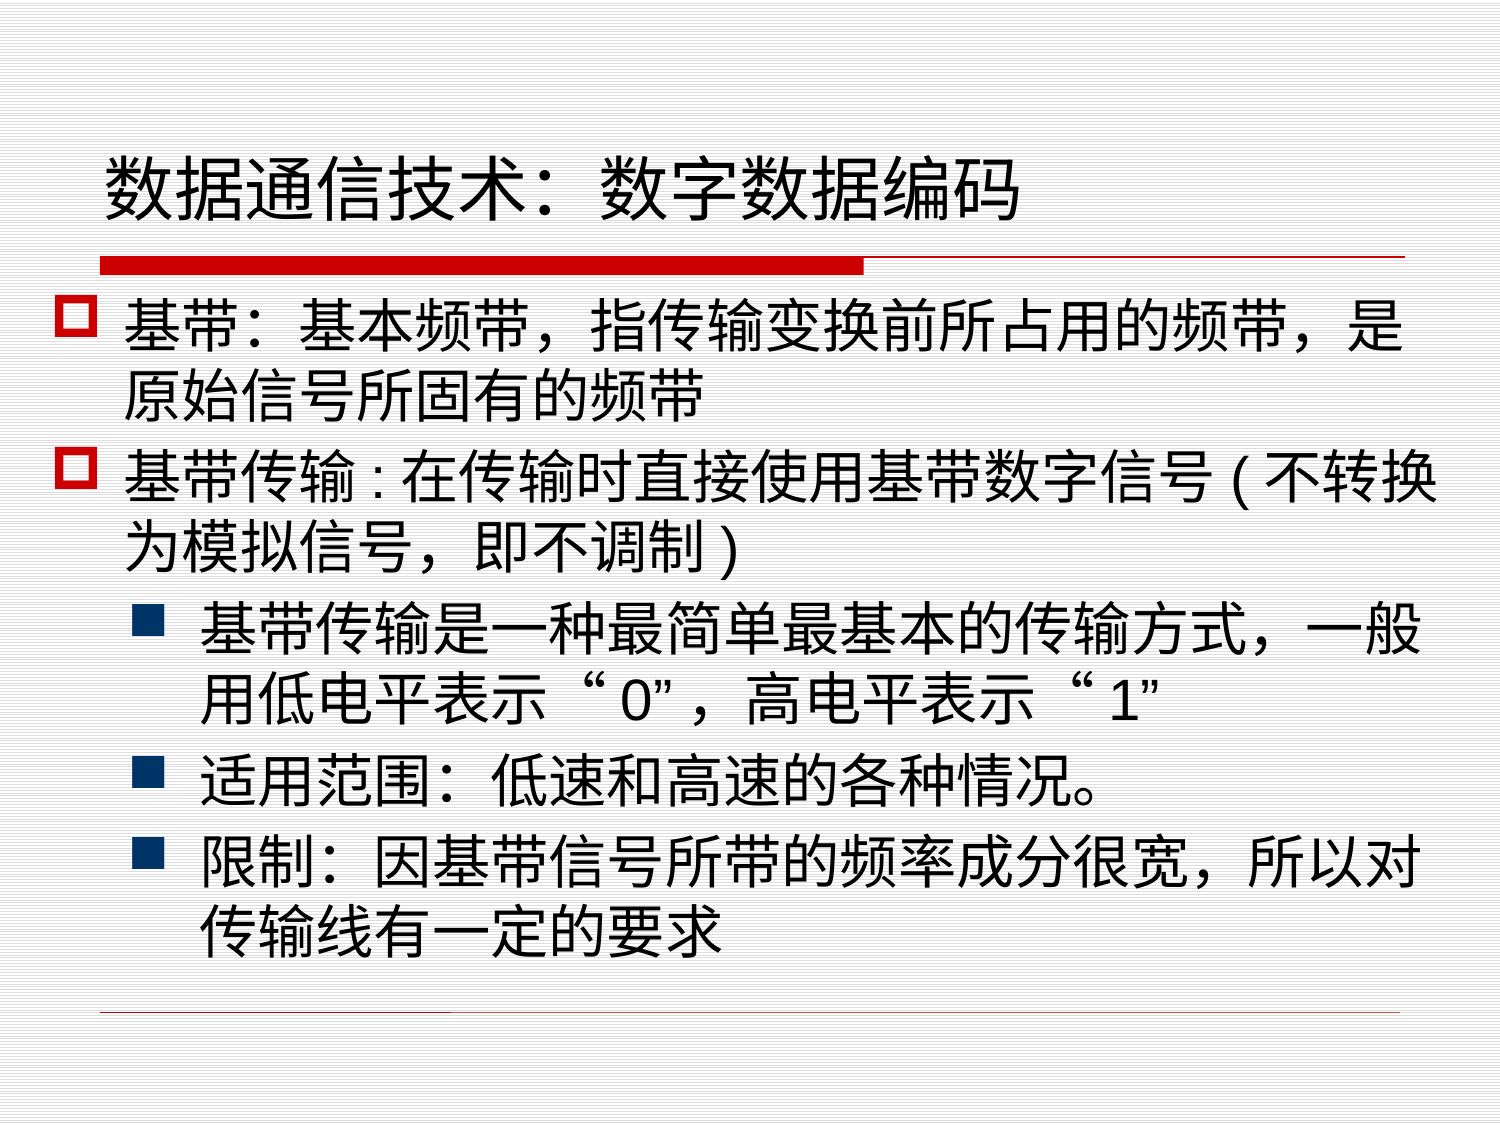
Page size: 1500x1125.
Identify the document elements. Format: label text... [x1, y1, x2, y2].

title 数据通信技术：数字数据编码 [88, 137, 1389, 238]
list 基带：基本频带，指传输变换前所占用的频带，是原始信号所固有的频带 基带传输:在传输时直接使用基带数字信号(不转换为模拟信号，即不调制) 基带传输是一种最简单最基本的传输方式，一般用低电平表示“0”，高电平表示“1” 适用范围：低速和高速的各种情况。 限制：因基带信号所带的频率成分很宽，所以对传输线有一定的要求 [35, 281, 1477, 991]
